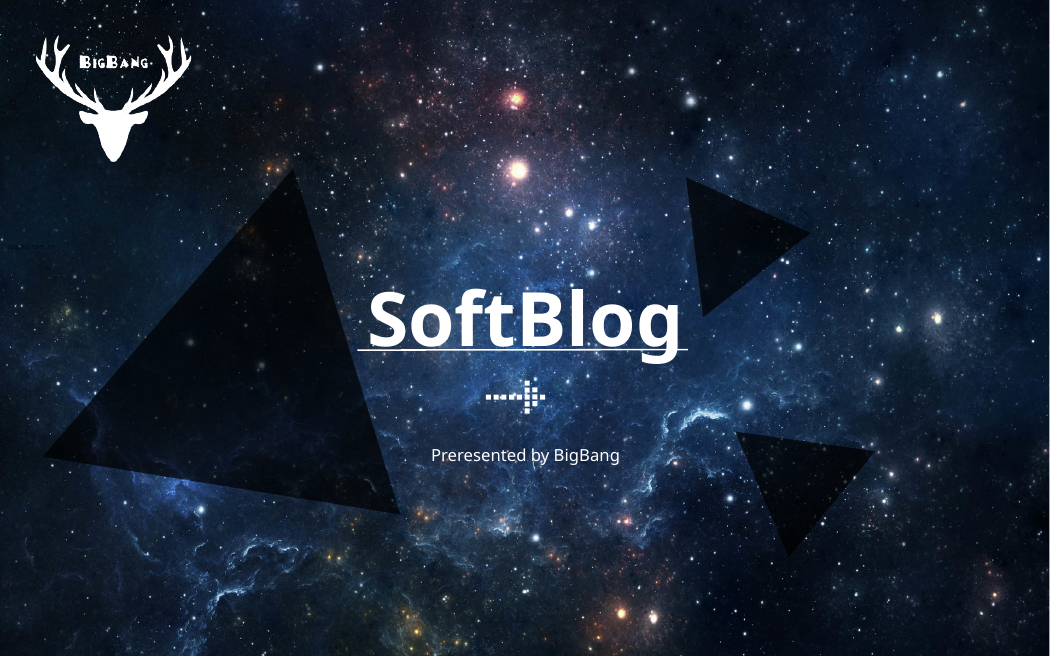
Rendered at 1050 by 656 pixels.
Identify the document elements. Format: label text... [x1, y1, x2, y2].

text_box SoftBlog [352, 264, 699, 369]
text_box [42, 168, 401, 515]
text_box Preresented by BigBang [416, 437, 636, 473]
text_box [686, 177, 811, 318]
picture [0, 0, 1050, 656]
text_box [735, 431, 876, 557]
